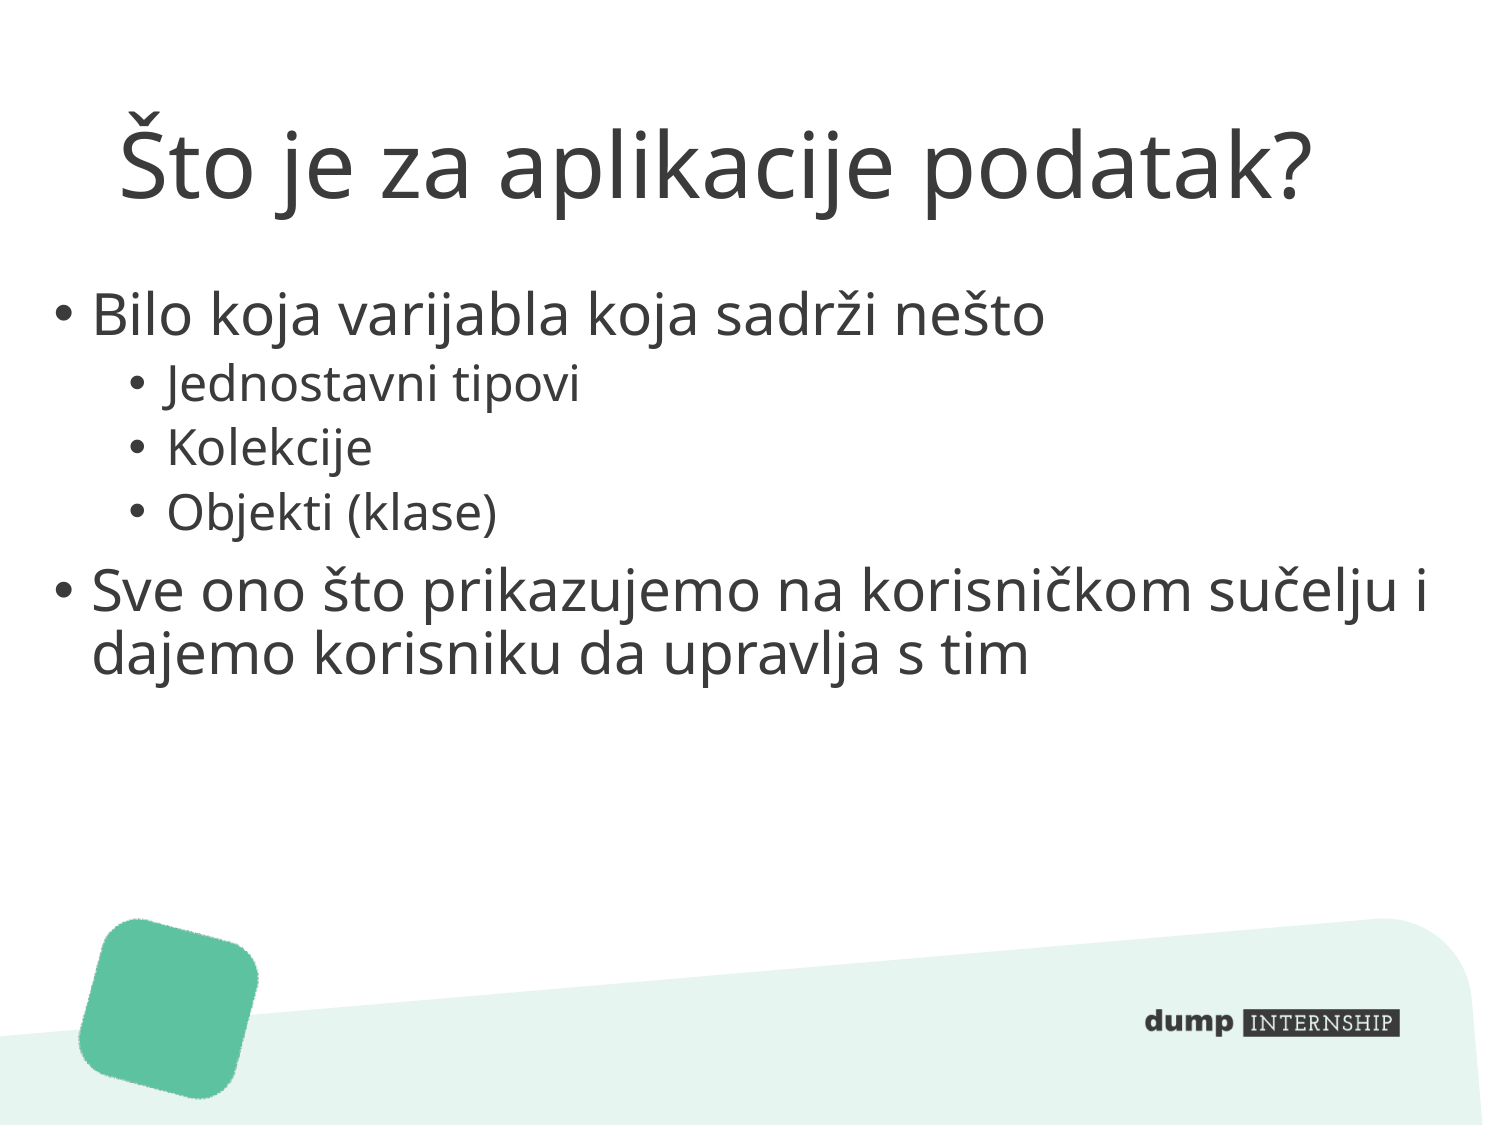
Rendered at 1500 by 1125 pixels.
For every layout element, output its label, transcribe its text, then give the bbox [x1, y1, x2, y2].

picture [35, 875, 303, 1125]
title Što je za aplikacije podatak? [103, 59, 1397, 277]
picture [1145, 1009, 1400, 1037]
list Bilo koja varijabla koja sadrži nešto Jednostavni tipovi Kolekcije Objekti (klase) Sve ono što prikazujemo na korisničkom sučelju i dajemo korisniku da upravlja s tim [38, 277, 1462, 854]
